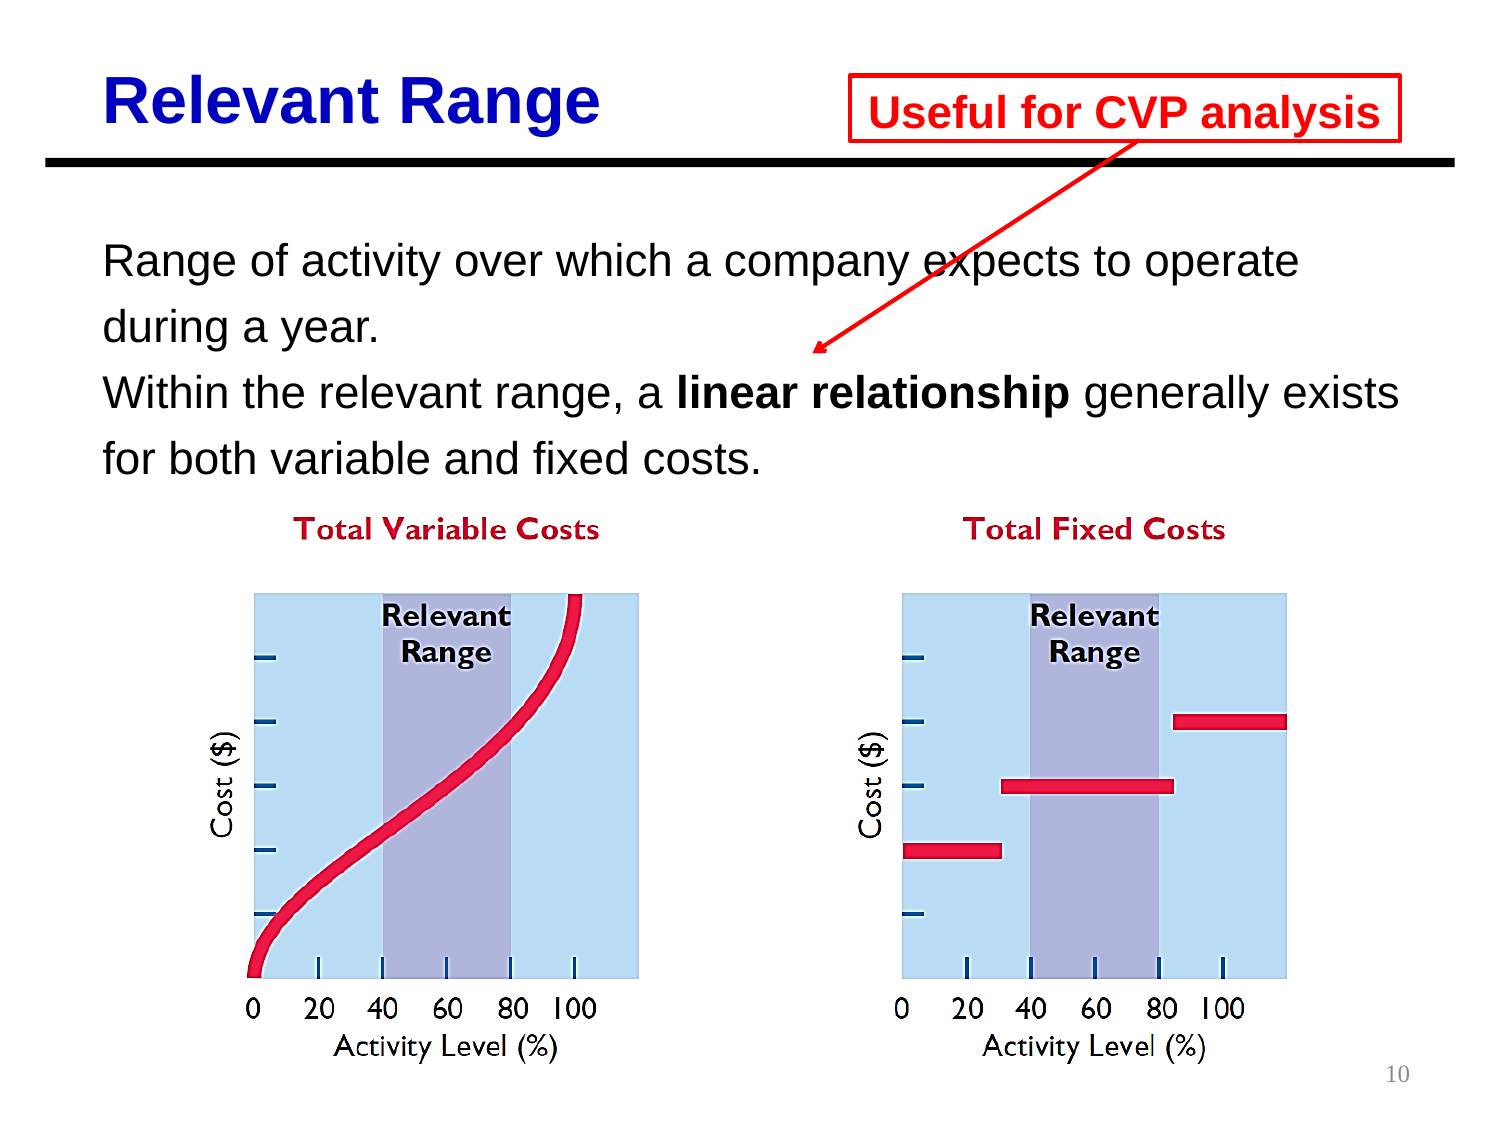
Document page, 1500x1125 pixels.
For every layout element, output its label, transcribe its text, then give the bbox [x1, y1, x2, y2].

slide_number 10 [1074, 1042, 1425, 1103]
text_box Range of activity over which a company expects to operate during a year. Within the relevant range, a linear relationship generally exists for both variable and fixed costs. [87, 212, 1450, 491]
text_box Relevant Range [87, 50, 1450, 142]
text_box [812, 75, 1401, 354]
picture [204, 512, 1293, 1068]
